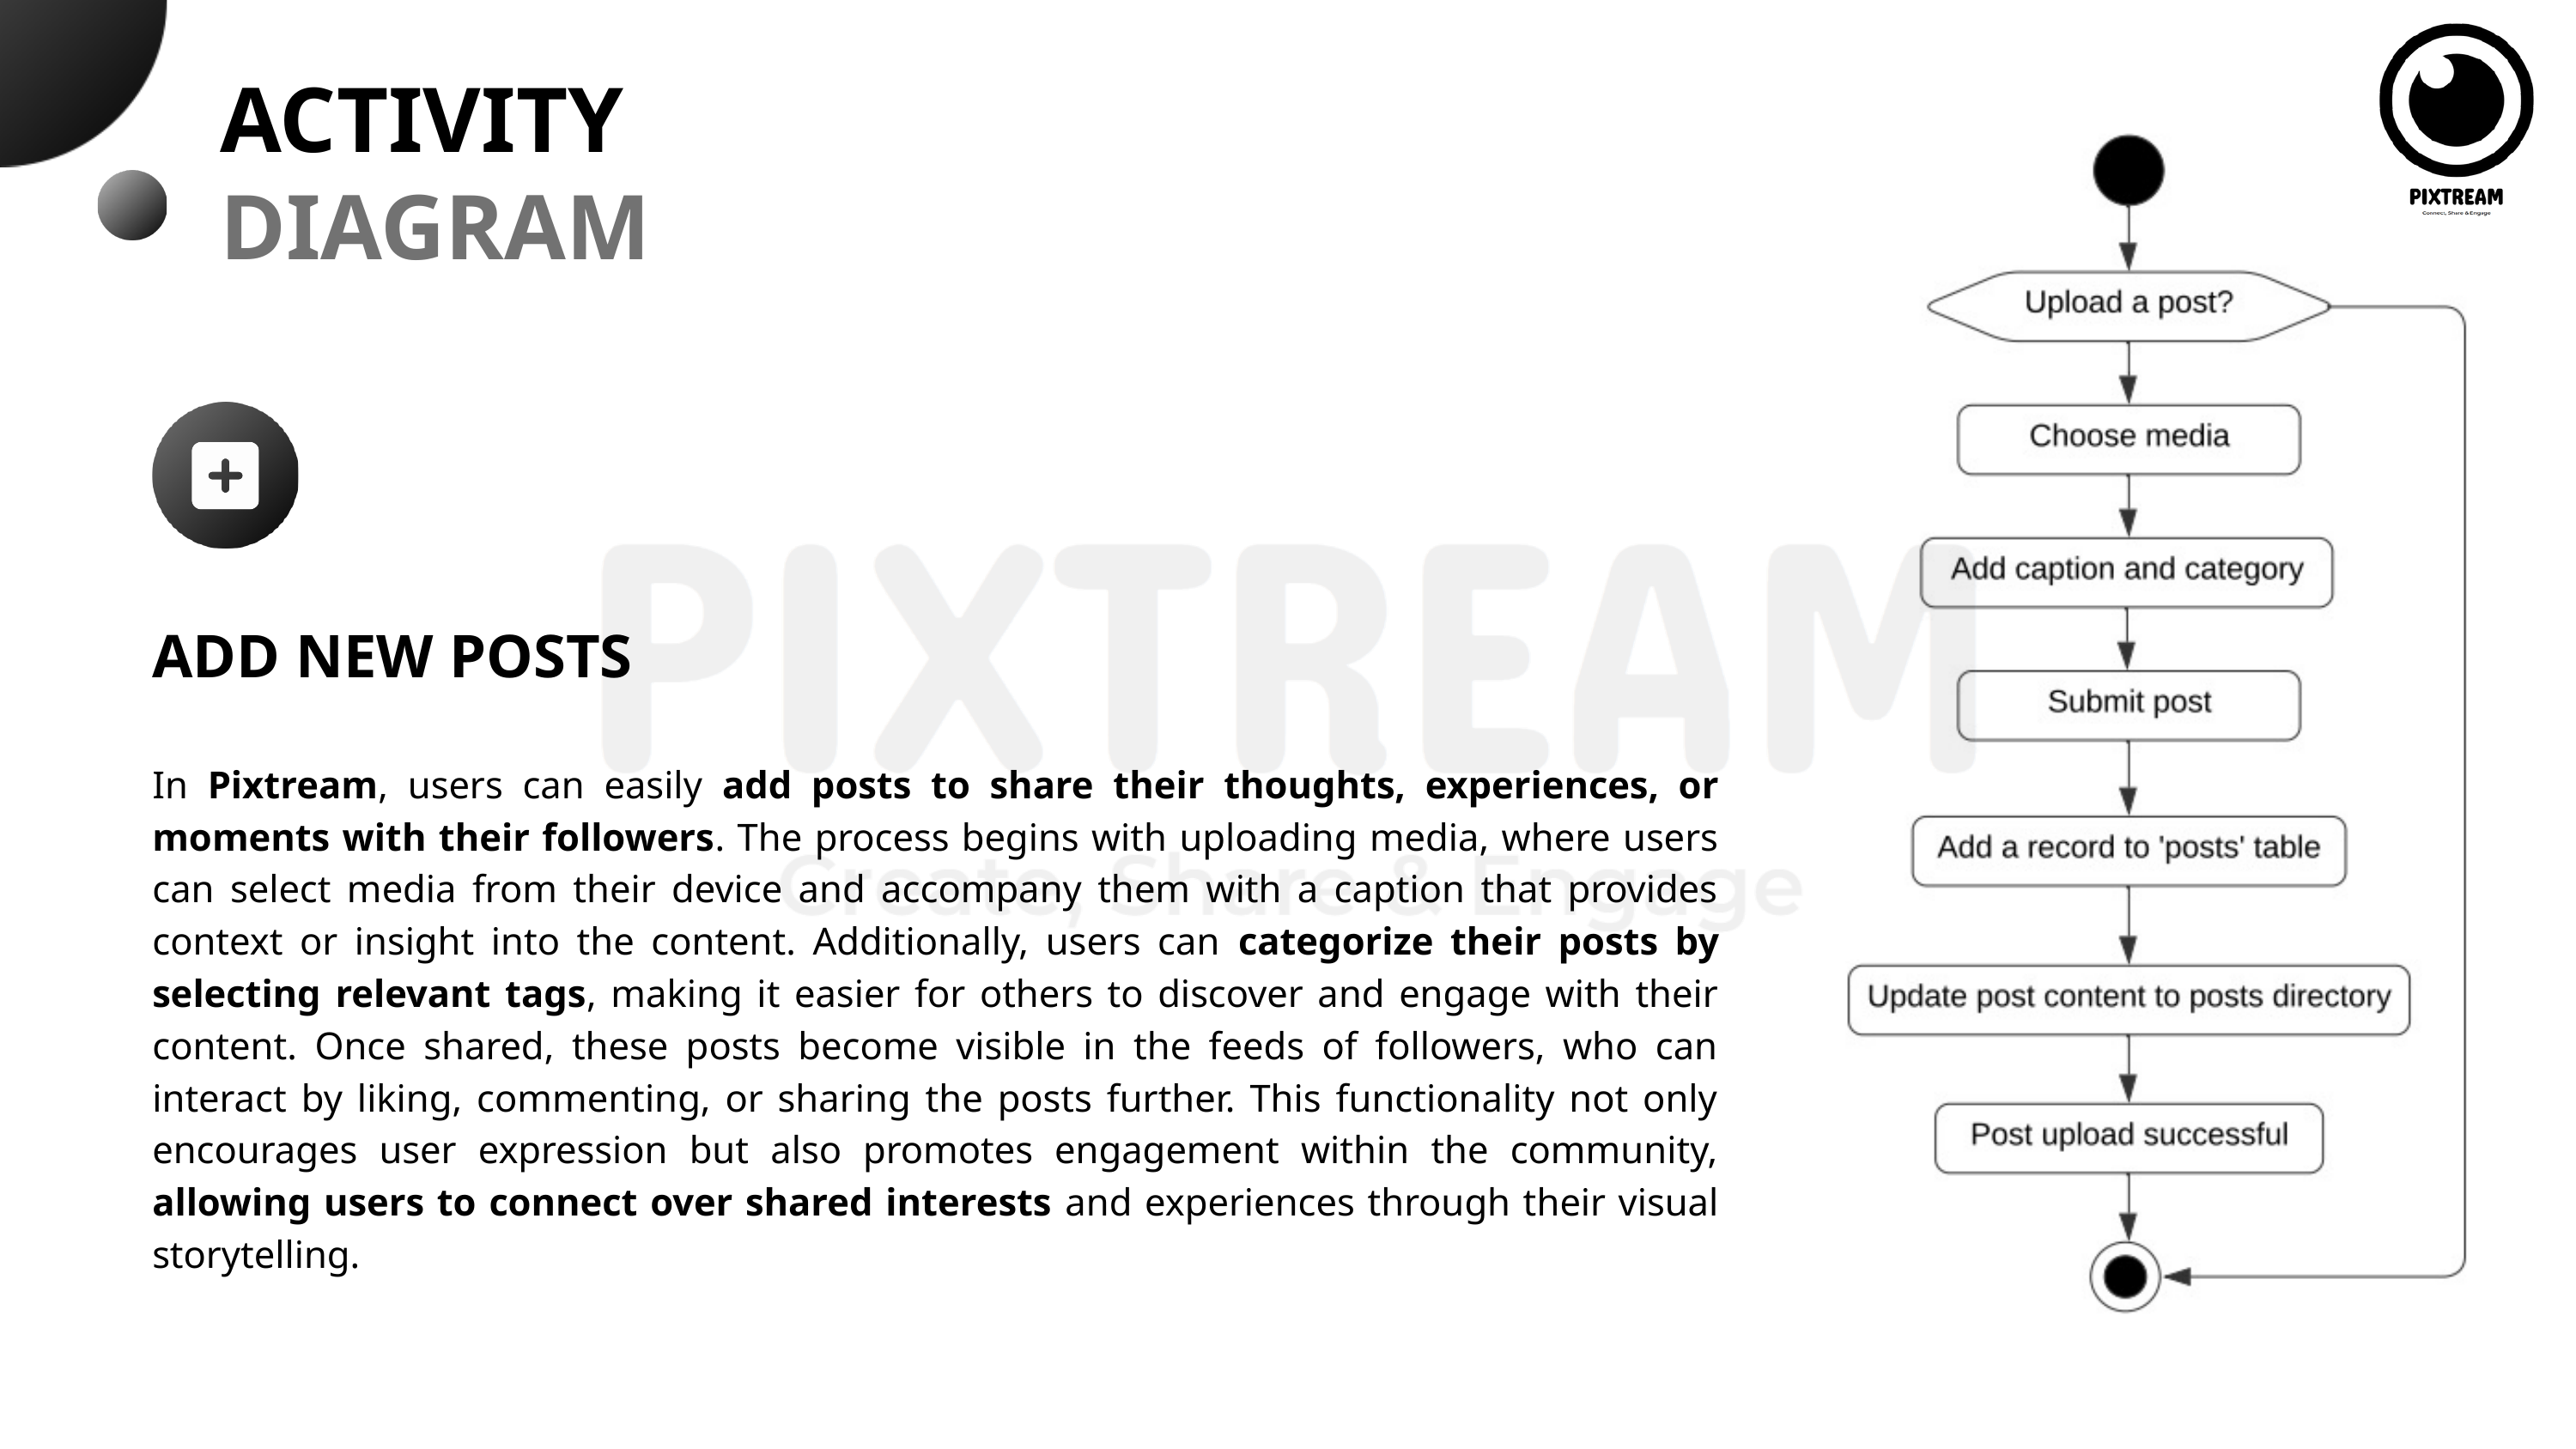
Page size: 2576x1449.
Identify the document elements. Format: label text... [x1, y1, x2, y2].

text_box In Pixtream, users can easily add posts to share their thoughts, experiences, or moments with their followers. The process begins with uploading media, where users can select media from their device and accompany them with a caption that provides context or insight into the content. Additionally, users can categorize their posts by selecting relevant tags, making it easier for others to discover and engage with their content. Once shared, these posts become visible in the feeds of followers, who can interact by liking, commenting, or sharing the posts further. This functionality not only encourages user expression but also promotes engagement within the community, allowing users to connect over shared interests and experiences through their visual storytelling. [152, 753, 1720, 1276]
text_box DIAGRAM [219, 151, 951, 277]
text_box ADD NEW POSTS [152, 607, 499, 690]
text_box [499, 454, 2077, 994]
text_box ACTIVITY [219, 45, 894, 151]
text_box [0, 0, 167, 167]
text_box [152, 402, 299, 549]
text_box [191, 437, 259, 514]
text_box [2354, 12, 2559, 225]
text_box [1743, 31, 2537, 1417]
text_box [97, 170, 167, 240]
